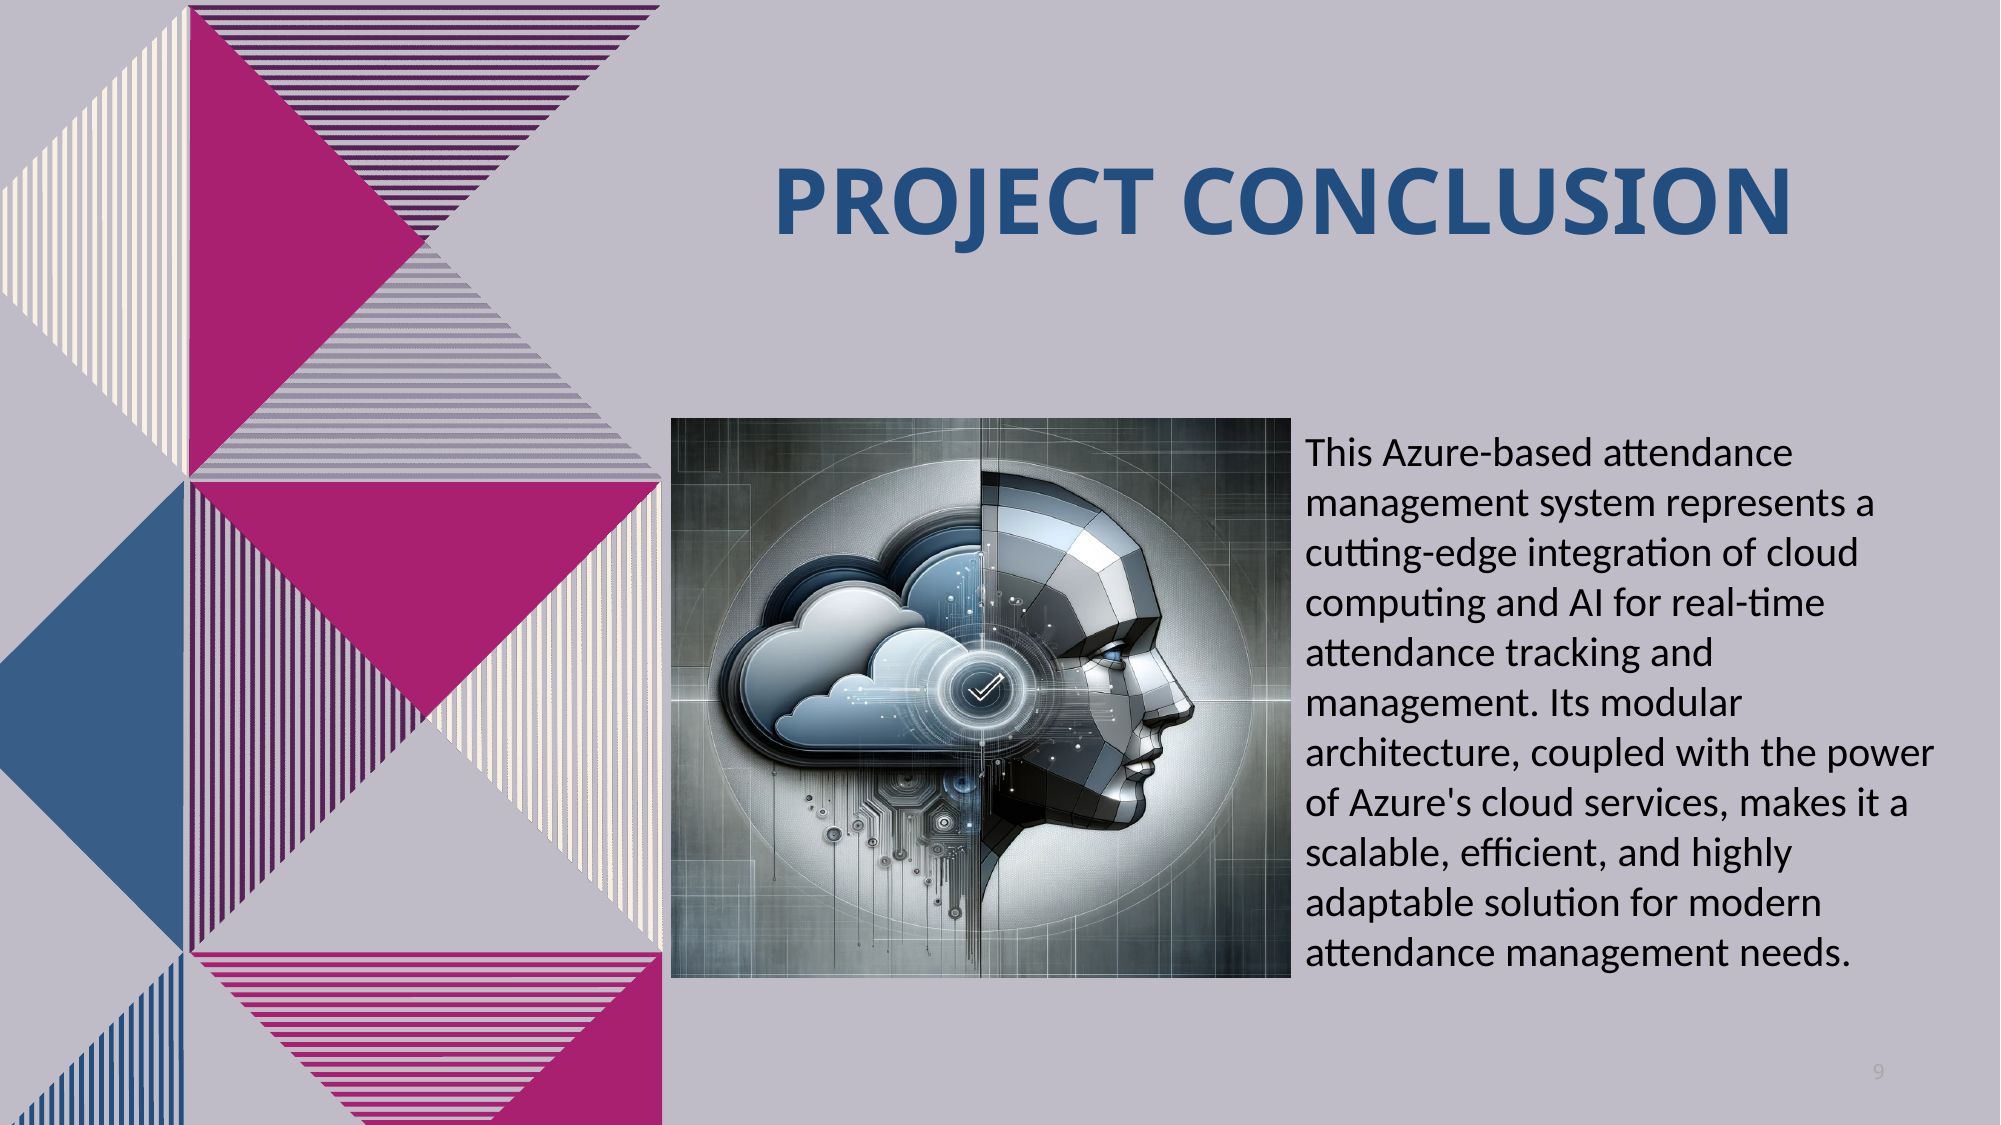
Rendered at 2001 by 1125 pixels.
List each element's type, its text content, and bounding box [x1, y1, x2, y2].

picture [184, 481, 425, 953]
picture [190, 242, 661, 482]
text_box This Azure-based attendance management system represents a cutting-edge integration of cloud computing and AI for real-time attendance tracking and management. Its modular architecture, coupled with the power of Azure's cloud services, makes it a scalable, efficient, and highly adaptable solution for modern attendance management needs. [1290, 417, 1954, 983]
picture [188, 0, 659, 240]
title Project Conclusion [756, 147, 1861, 285]
slide_number 9 [1824, 1042, 1900, 1103]
picture [426, 418, 1291, 978]
